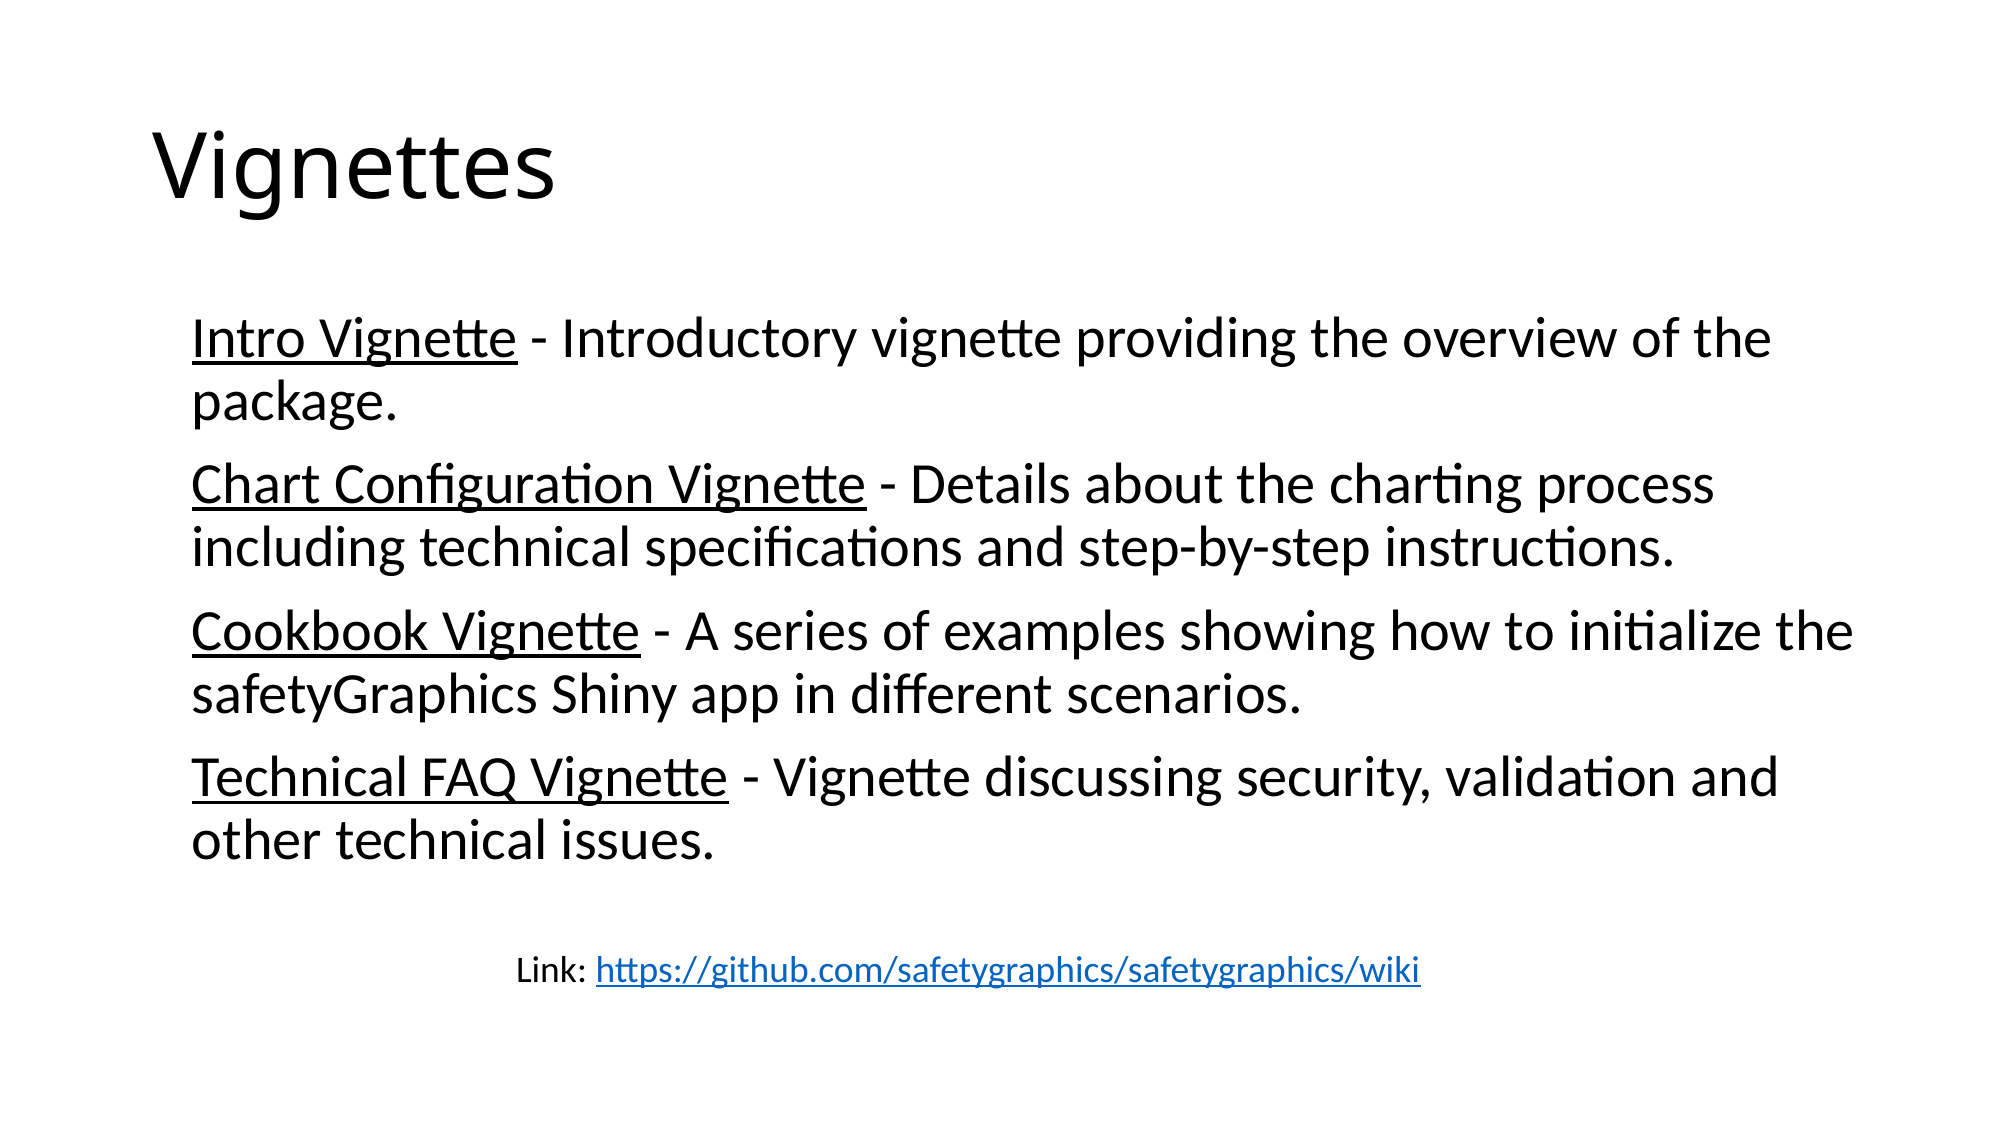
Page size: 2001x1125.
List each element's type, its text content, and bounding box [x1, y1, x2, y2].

list Intro Vignette - Introductory vignette providing the overview of the package. Chart Configuration Vignette - Details about the charting process including technical specifications and step-by-step instructions. Cookbook Vignette - A series of examples showing how to initialize the safetyGraphics Shiny app in different scenarios. Technical FAQ Vignette - Vignette discussing security, validation and other technical issues. [176, 299, 1902, 1014]
text_box Link: https://github.com/safetygraphics/safetygraphics/wiki [501, 937, 1436, 998]
title Vignettes [137, 59, 1863, 278]
